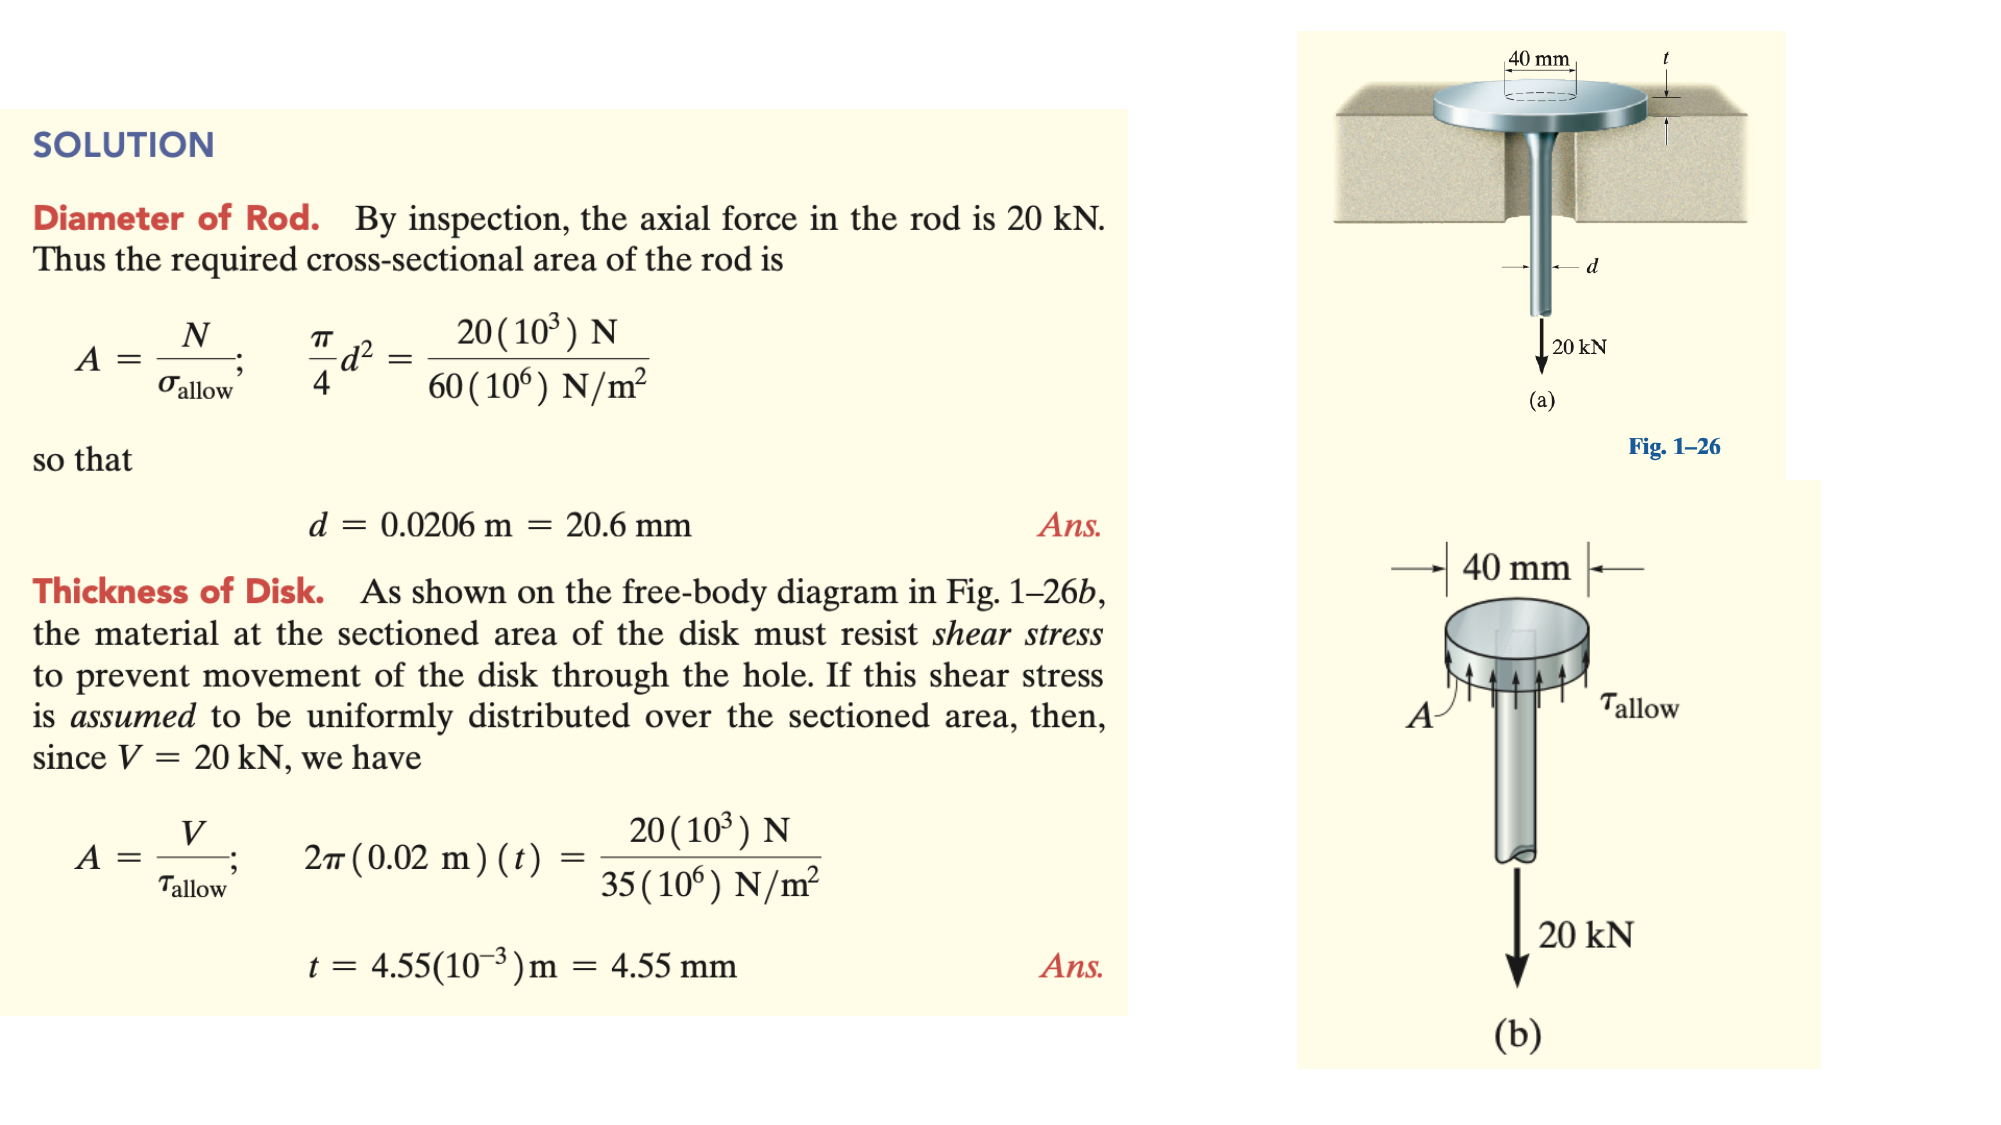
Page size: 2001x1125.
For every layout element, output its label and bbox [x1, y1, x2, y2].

picture [0, 109, 1128, 1016]
picture [1297, 31, 1821, 1069]
